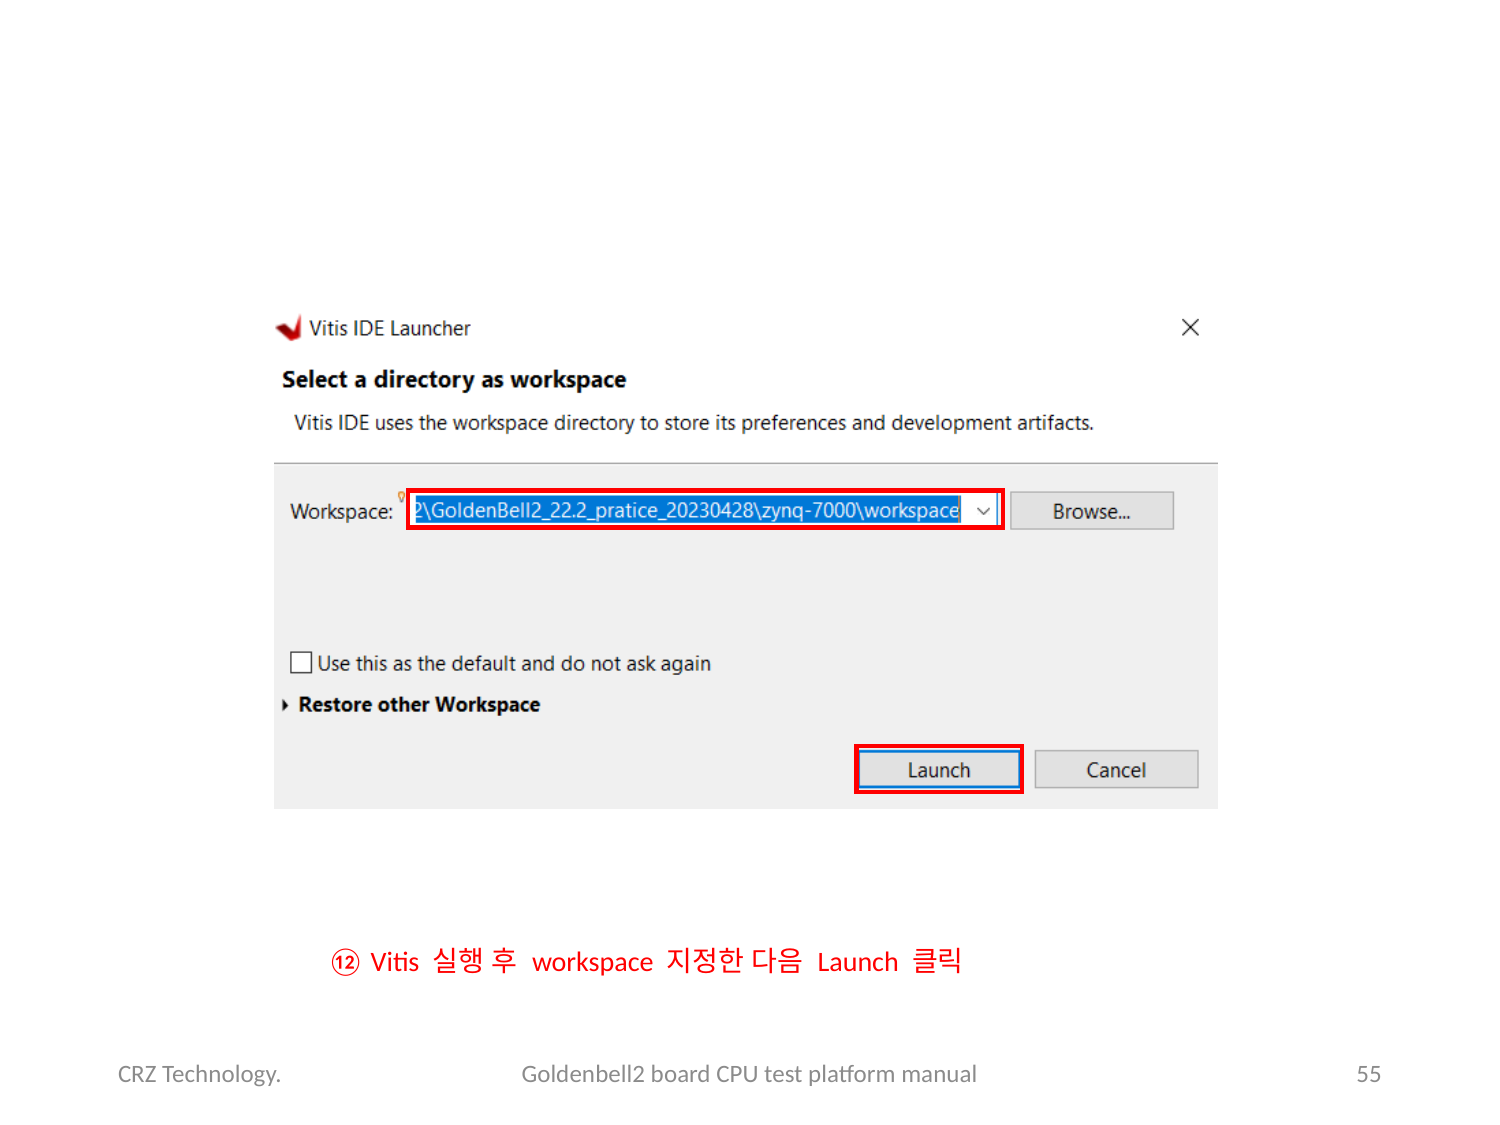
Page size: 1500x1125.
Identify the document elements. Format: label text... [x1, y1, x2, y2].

slide_number CRZ Technology. [103, 1042, 441, 1103]
text_box ⑫ Vitis 실행 후 workspace 지정한 다음 Launch 클릭 [312, 935, 1164, 985]
slide_number 55 [1059, 1042, 1397, 1103]
picture [274, 311, 1218, 809]
footer Goldenbell2 board CPU test platform manual [496, 1042, 1004, 1103]
